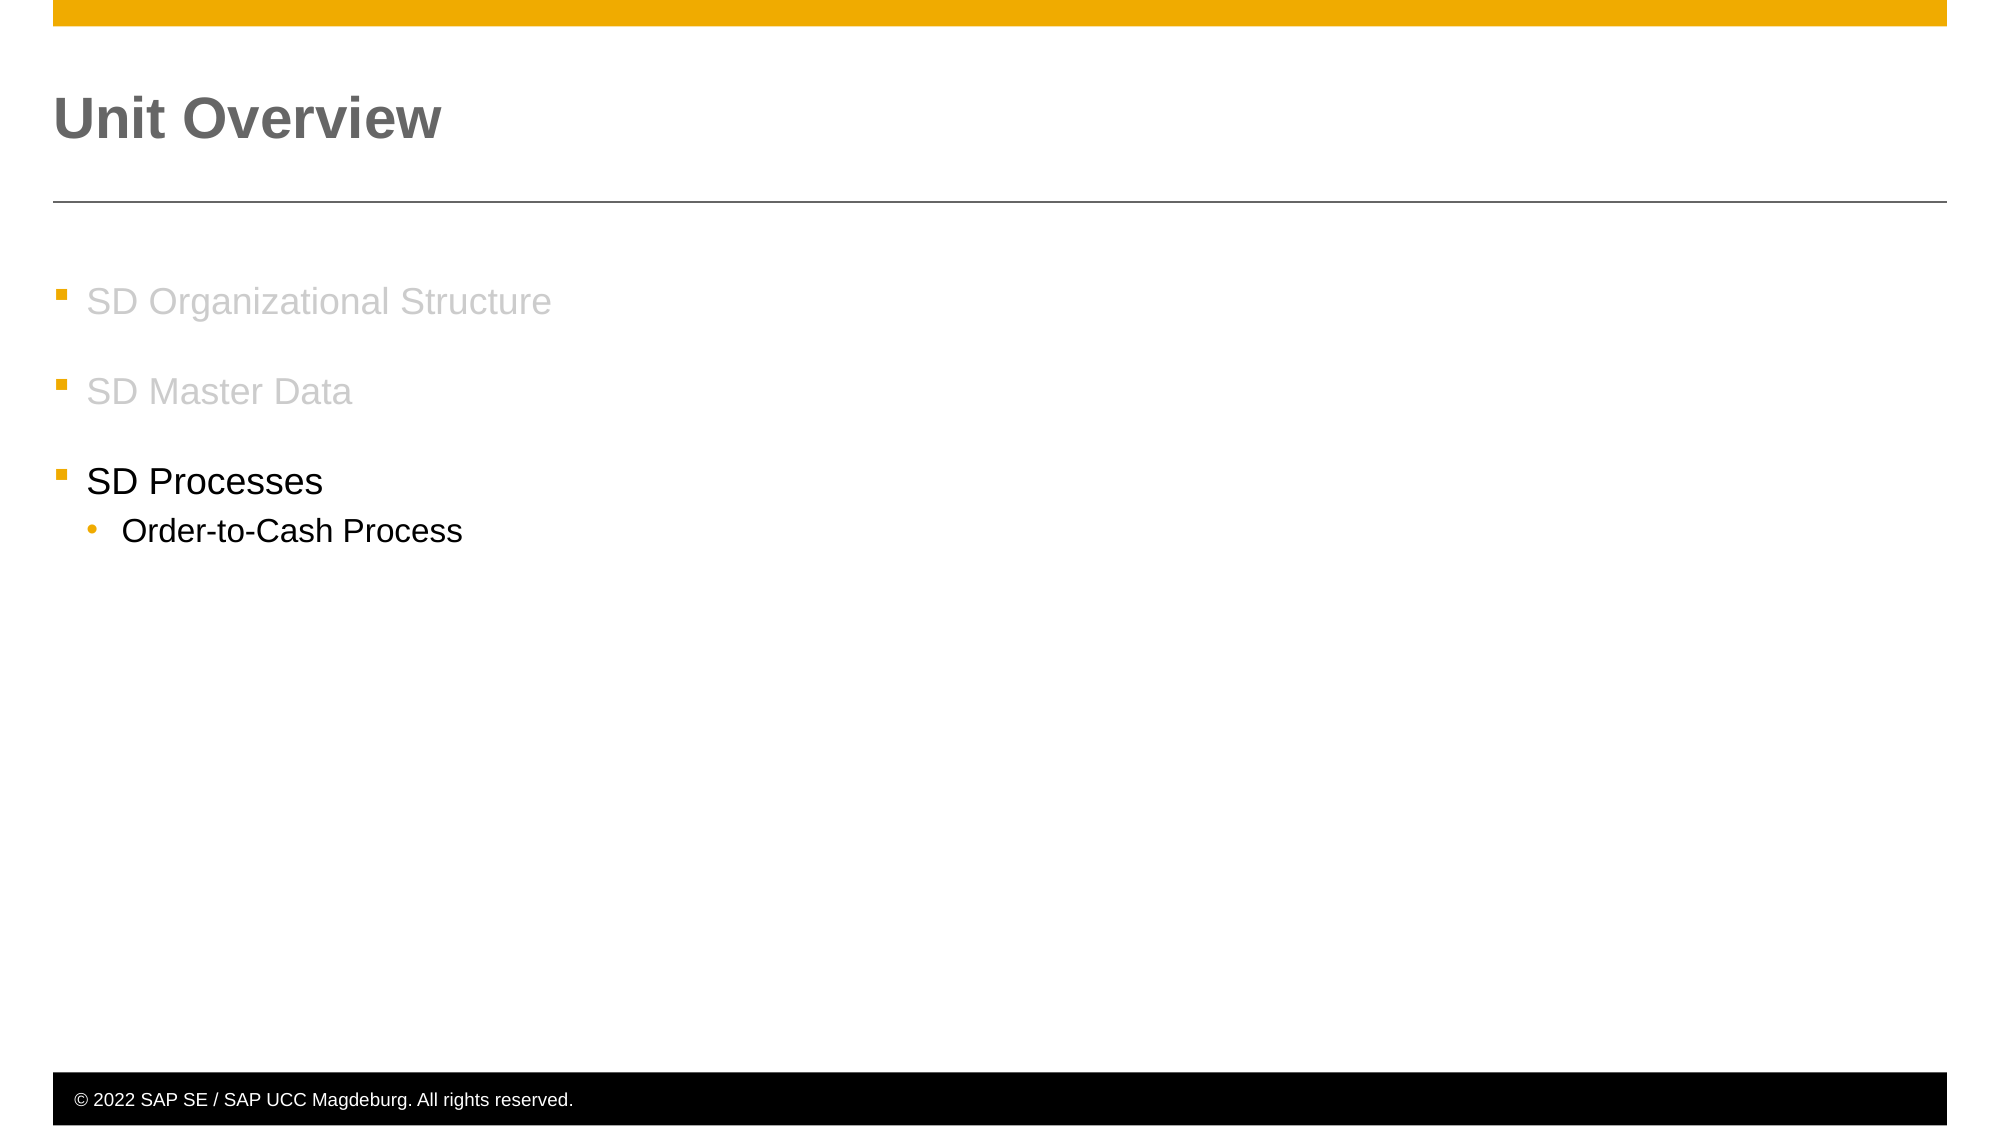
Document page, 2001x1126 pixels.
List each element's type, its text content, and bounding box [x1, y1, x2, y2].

title Unit Overview [53, 53, 1947, 178]
list SD Organizational Structure SD Master Data SD Processes Order-to-Cash Process [53, 277, 1947, 998]
